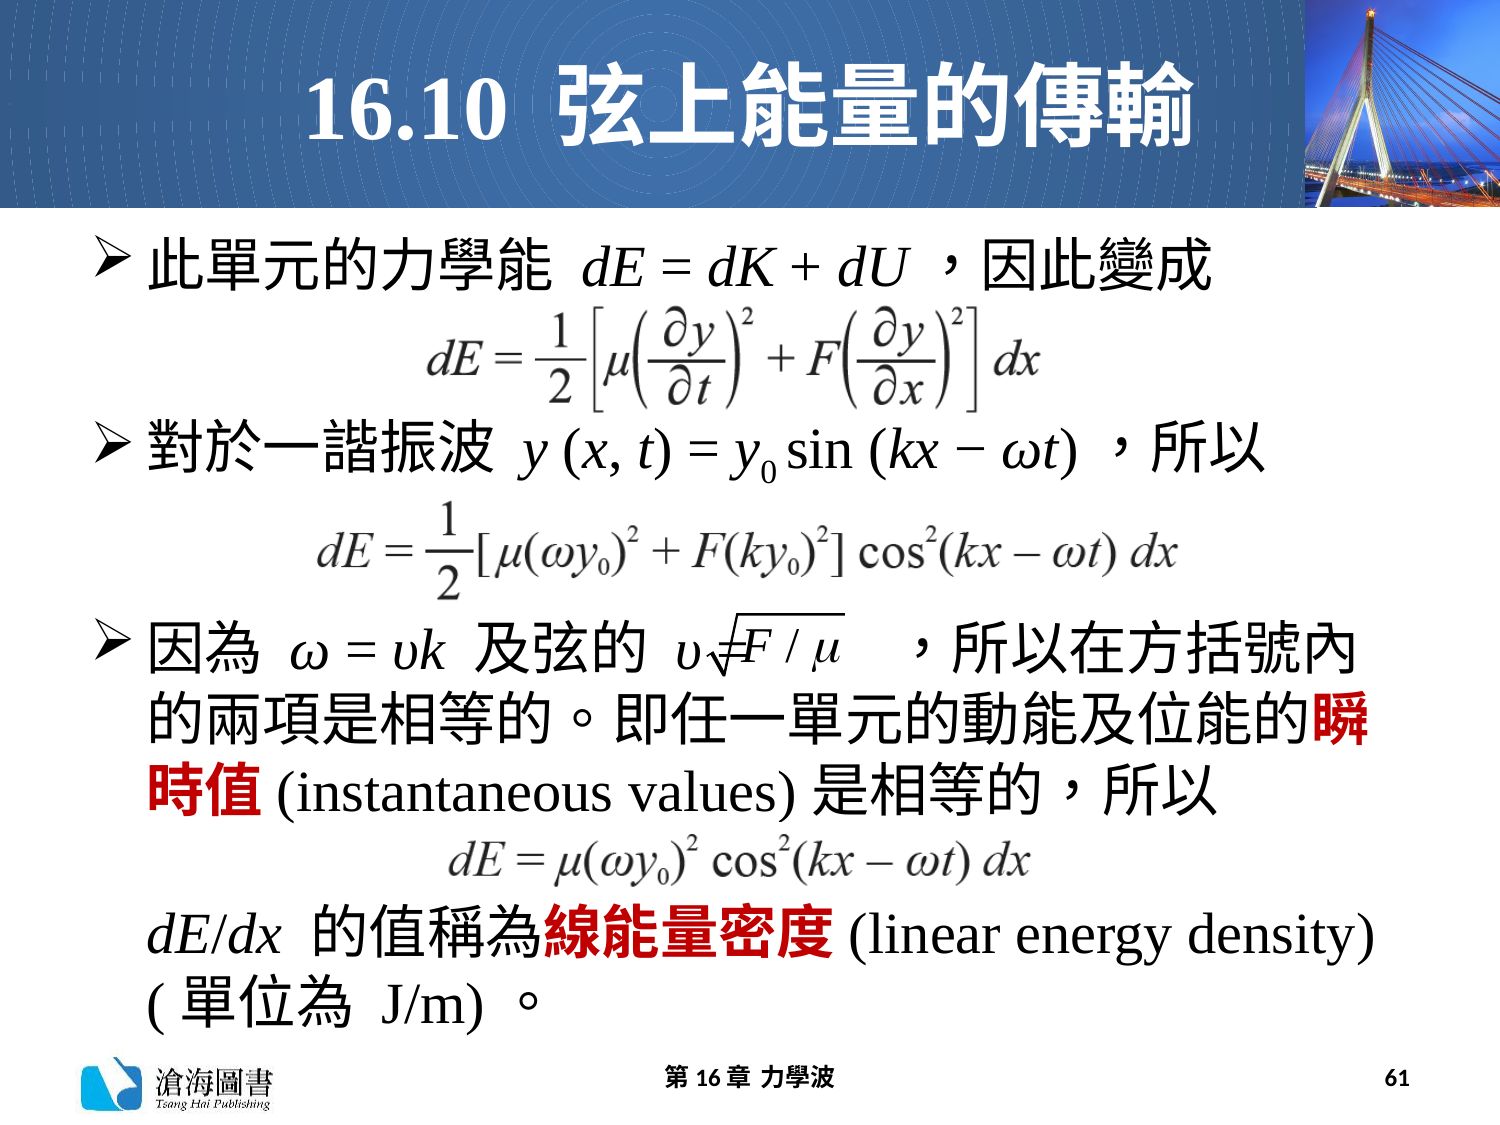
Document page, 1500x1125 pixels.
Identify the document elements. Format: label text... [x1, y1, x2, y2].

picture [75, 1104, 274, 1118]
footer 第16章 力學波 [512, 1046, 988, 1107]
picture [1305, 0, 1500, 207]
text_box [697, 603, 857, 688]
picture [294, 498, 1206, 610]
list 此單元的力學能 dE = dK + dU，因此變成 對於一諧振波 y (x, t) = y0 sin (kx − ωt)，所以 因為 ω = υk 及弦的 υ = ，所以在方括號內的兩項是相等的。即任一單元的動能及位能的瞬時值(instantaneous values)是相等的，所以 dE/dx 的值稱為線能量密度(linear energy density) (單位為 J/m)。 [75, 219, 1425, 1104]
title 16.10 弦上能量的傳輸 [75, 21, 1425, 185]
slide_number 61 [1074, 1046, 1425, 1107]
picture [418, 822, 1050, 890]
picture [418, 302, 1046, 416]
